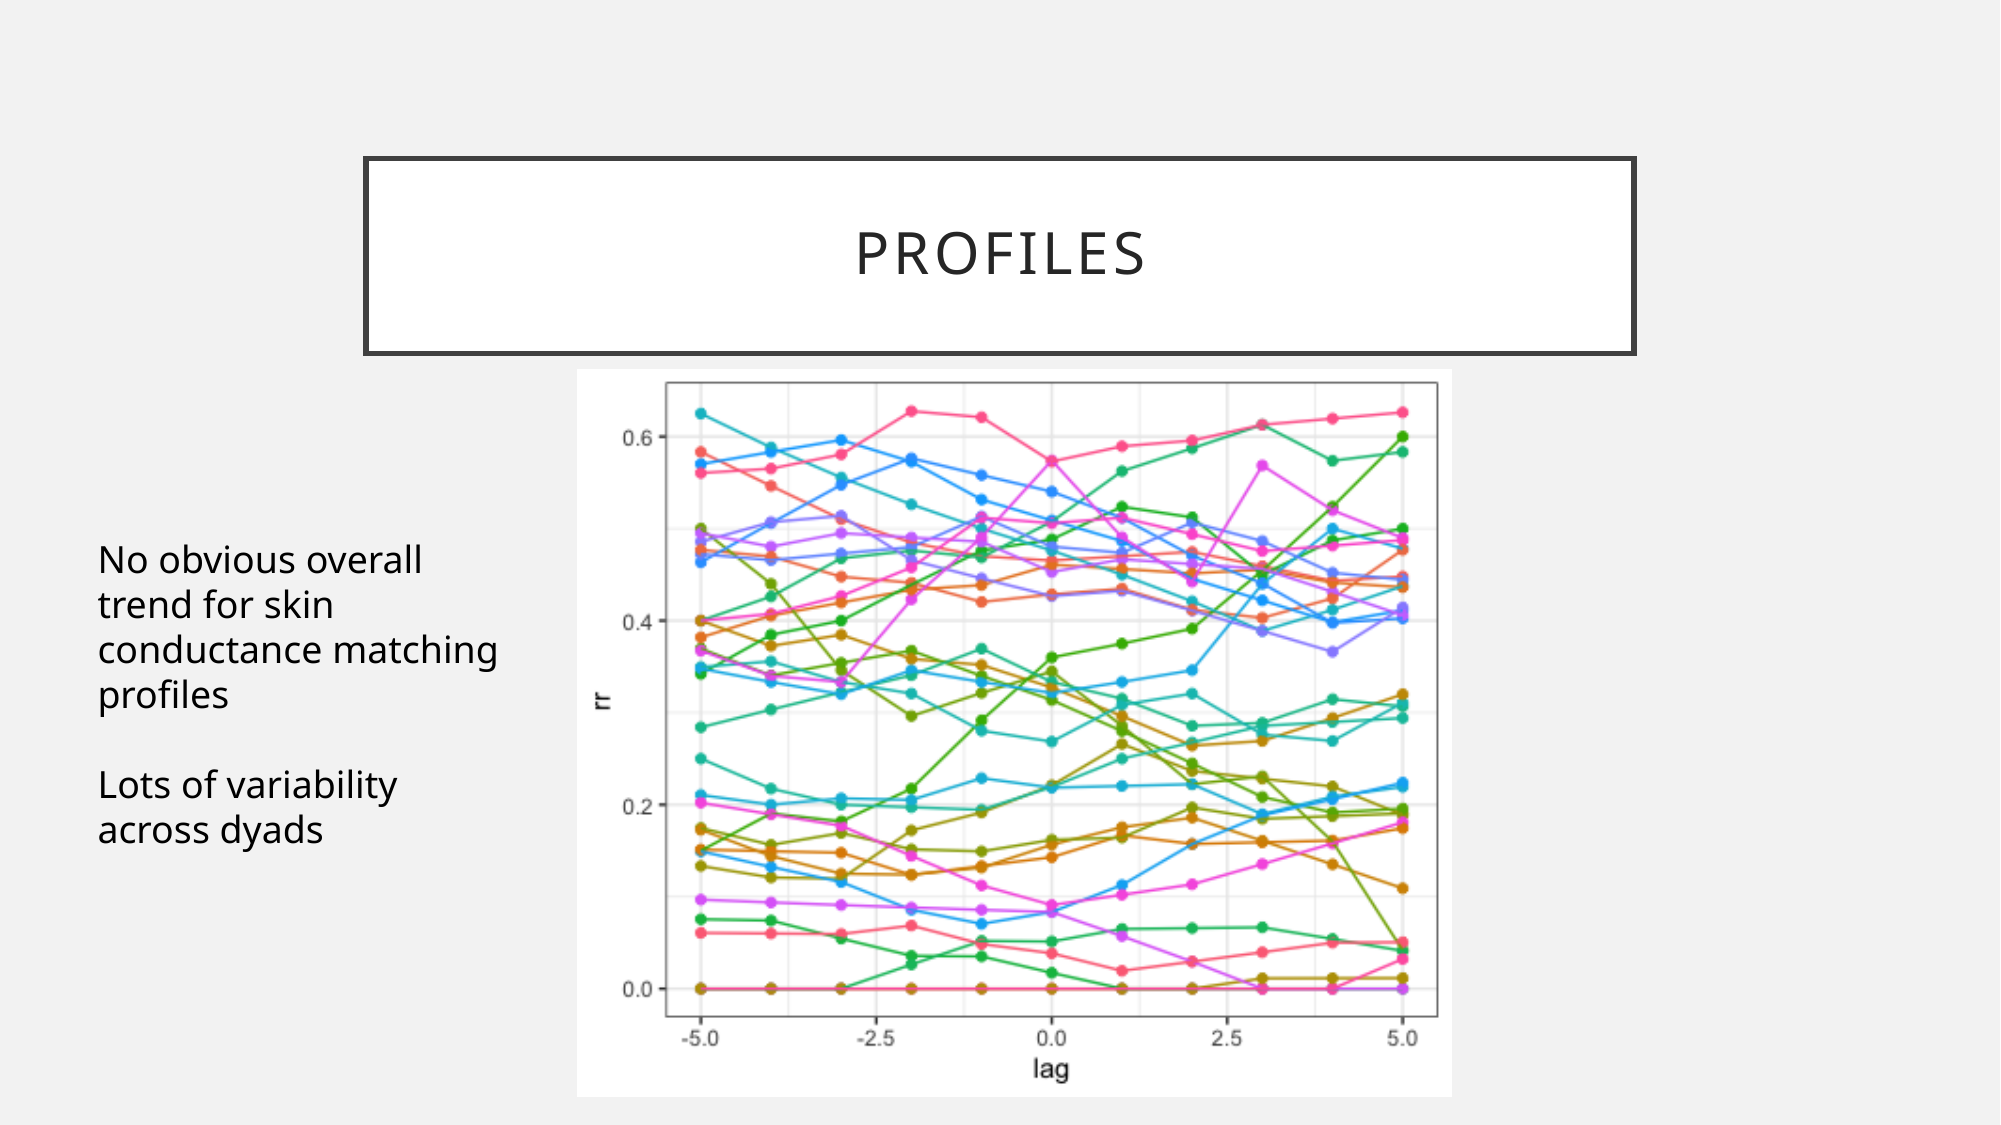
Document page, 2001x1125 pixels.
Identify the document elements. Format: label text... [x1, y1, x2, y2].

text_box No obvious overall trend for skin conductance matching profiles Lots of variability across dyads [82, 528, 518, 859]
picture [577, 369, 1452, 1097]
title Profiles [363, 156, 1637, 356]
